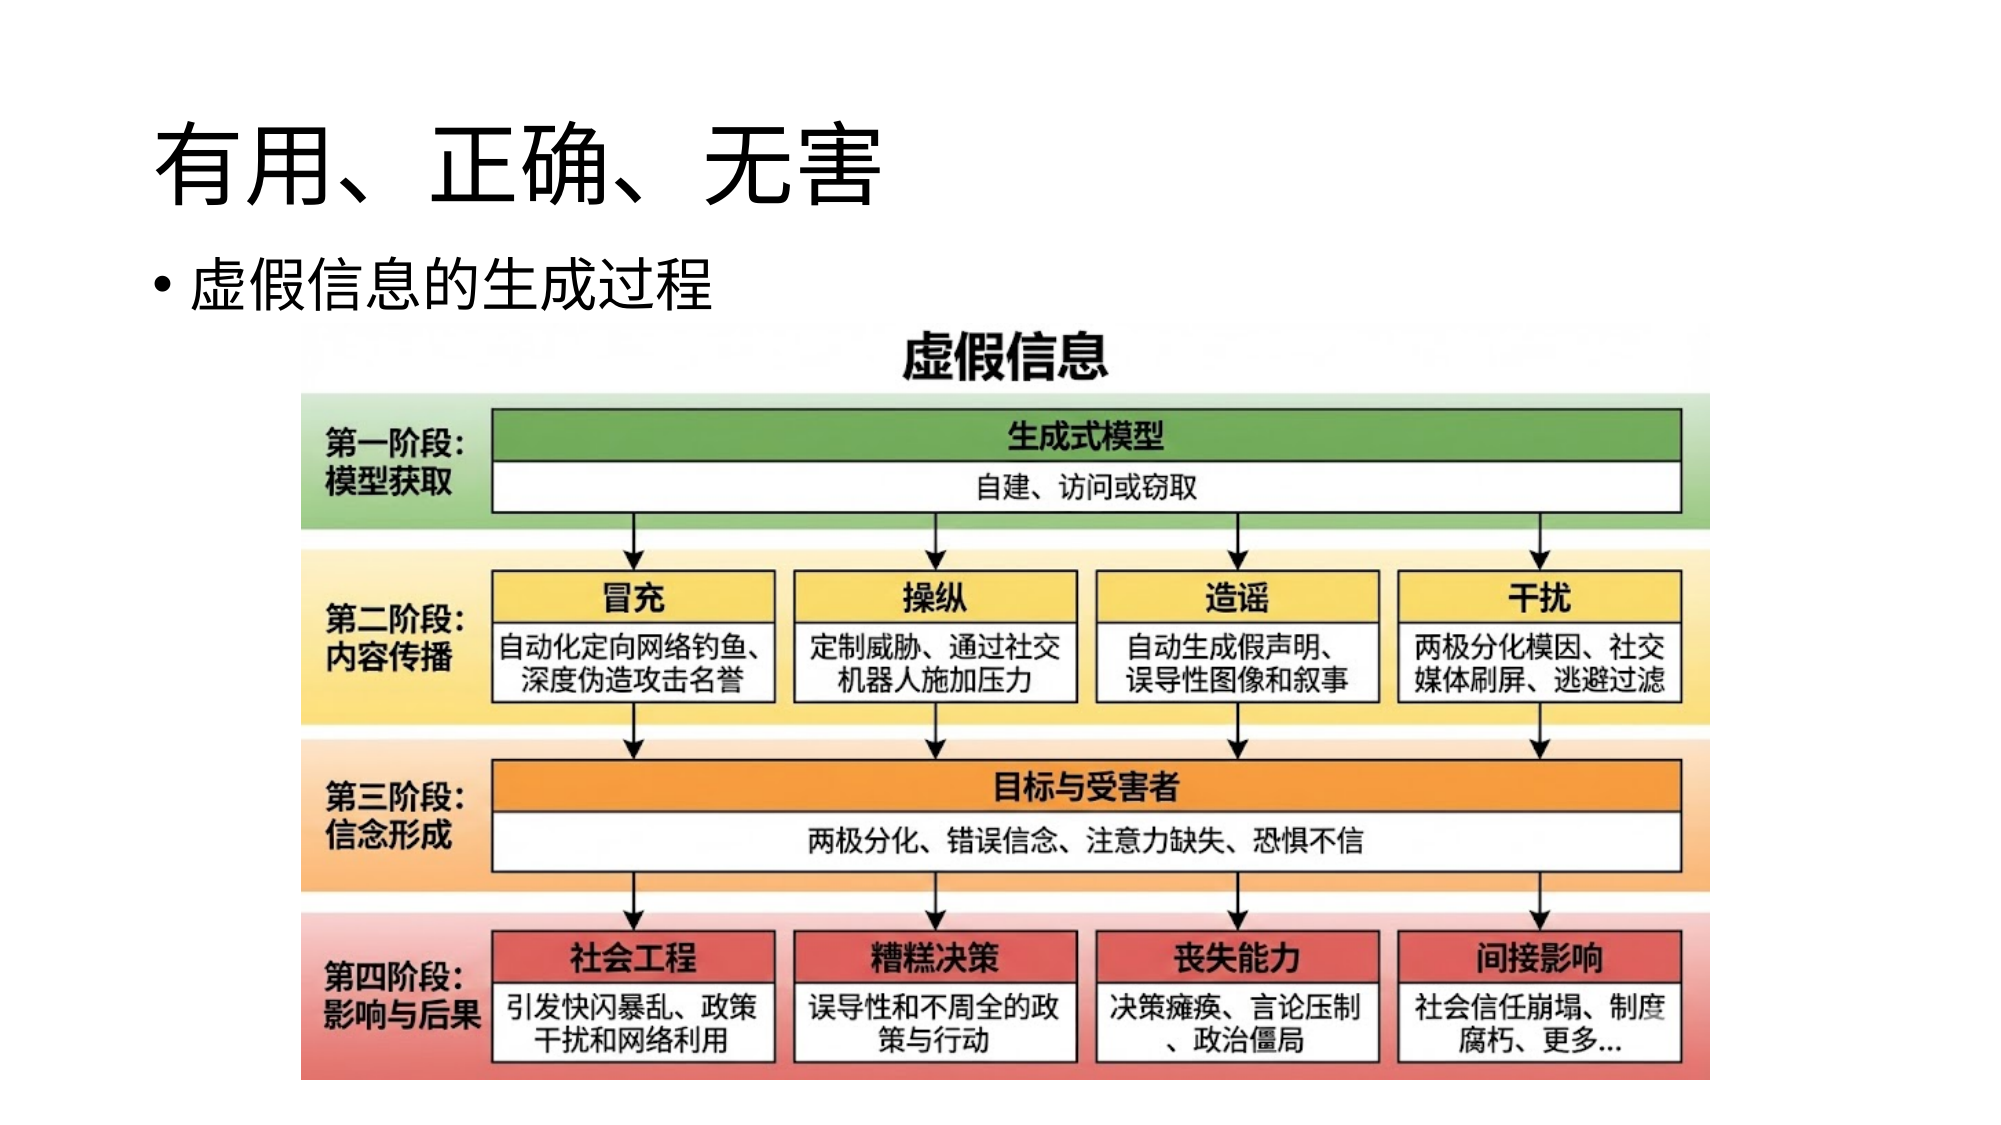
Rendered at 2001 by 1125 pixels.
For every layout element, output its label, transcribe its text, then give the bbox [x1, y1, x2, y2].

list 虚假信息的生成过程 [137, 248, 1875, 341]
title 有用、正确、无害 [137, 59, 1863, 248]
picture [301, 323, 1710, 1080]
